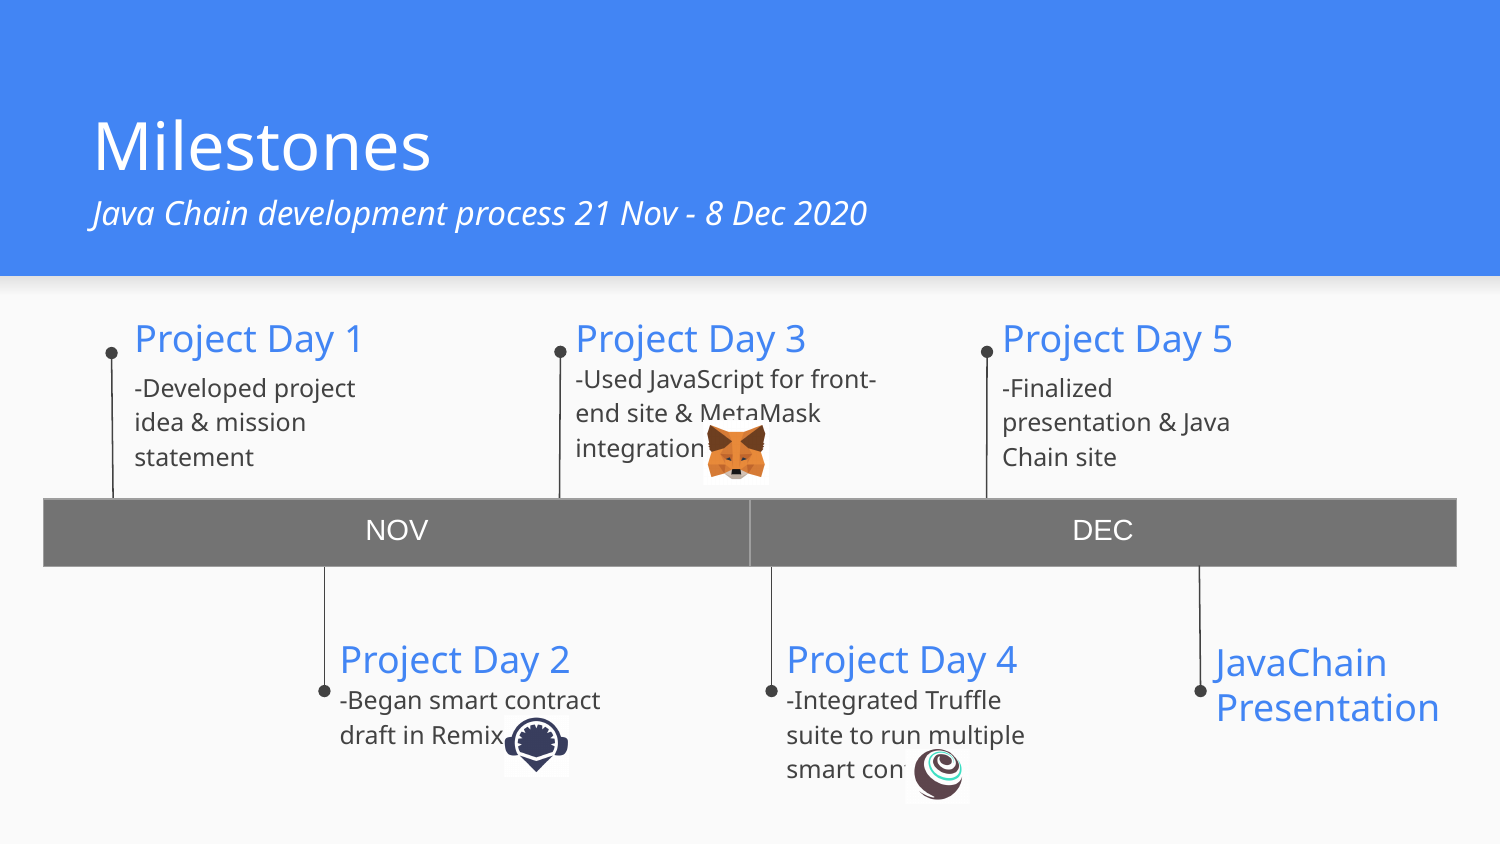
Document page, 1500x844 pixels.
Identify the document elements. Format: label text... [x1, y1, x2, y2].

list -Integrated Truffle suite to run multiple smart contracts [771, 692, 1070, 761]
table_header NOV [44, 500, 749, 566]
title Project Day 3 [560, 305, 858, 343]
table_header DEC [751, 500, 1456, 566]
title Project Day 5 [987, 305, 1285, 352]
title Project Day 1 [119, 305, 417, 352]
title Project Day 2 [329, 626, 623, 665]
title JavaChain Presentation [1200, 651, 1499, 716]
list -Began smart contract draft in Remix [324, 665, 623, 761]
picture [504, 715, 570, 778]
list -Finalized presentation & Java Chain site [988, 352, 1285, 448]
picture [905, 749, 971, 804]
title Milestones Java Chain development process 21 Nov - 8 Dec 2020 [77, 121, 1427, 248]
picture [703, 420, 769, 486]
title Project Day 4 [776, 626, 1070, 692]
list -Developed project idea & mission statement [119, 352, 417, 448]
list -Used JavaScript for front-end site & MetaMask integration [560, 343, 895, 439]
